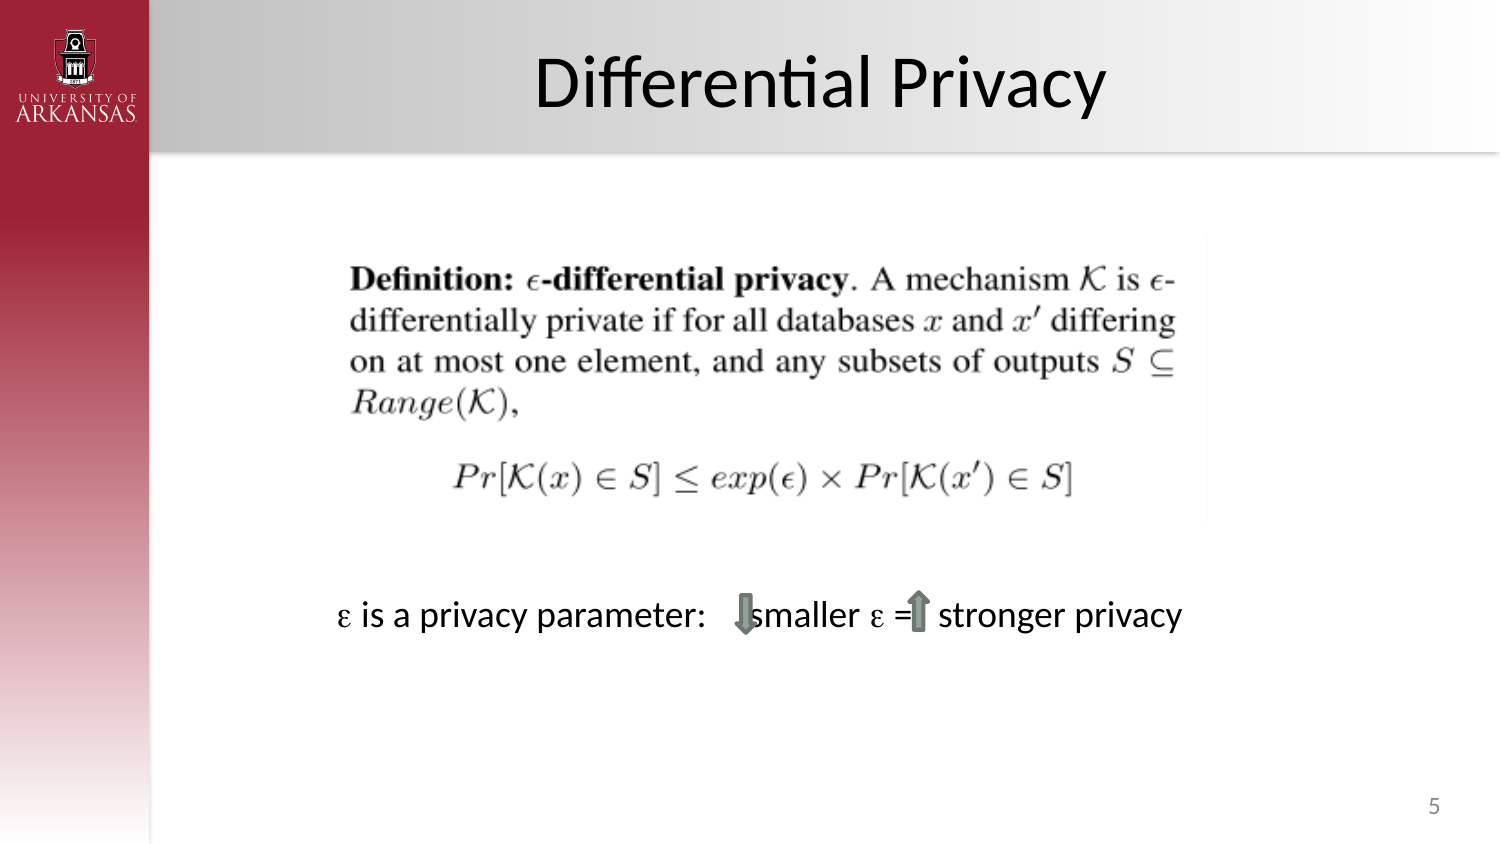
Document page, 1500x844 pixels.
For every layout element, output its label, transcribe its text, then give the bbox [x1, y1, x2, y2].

slide_number 5 [1105, 782, 1456, 827]
picture [330, 234, 1208, 526]
picture [15, 29, 137, 122]
text_box [907, 590, 931, 632]
text_box [243, 196, 1257, 788]
text_box  is a privacy parameter: smaller  = stronger privacy [285, 582, 1261, 643]
title Differential Privacy [187, 23, 1456, 132]
text_box [734, 593, 758, 635]
